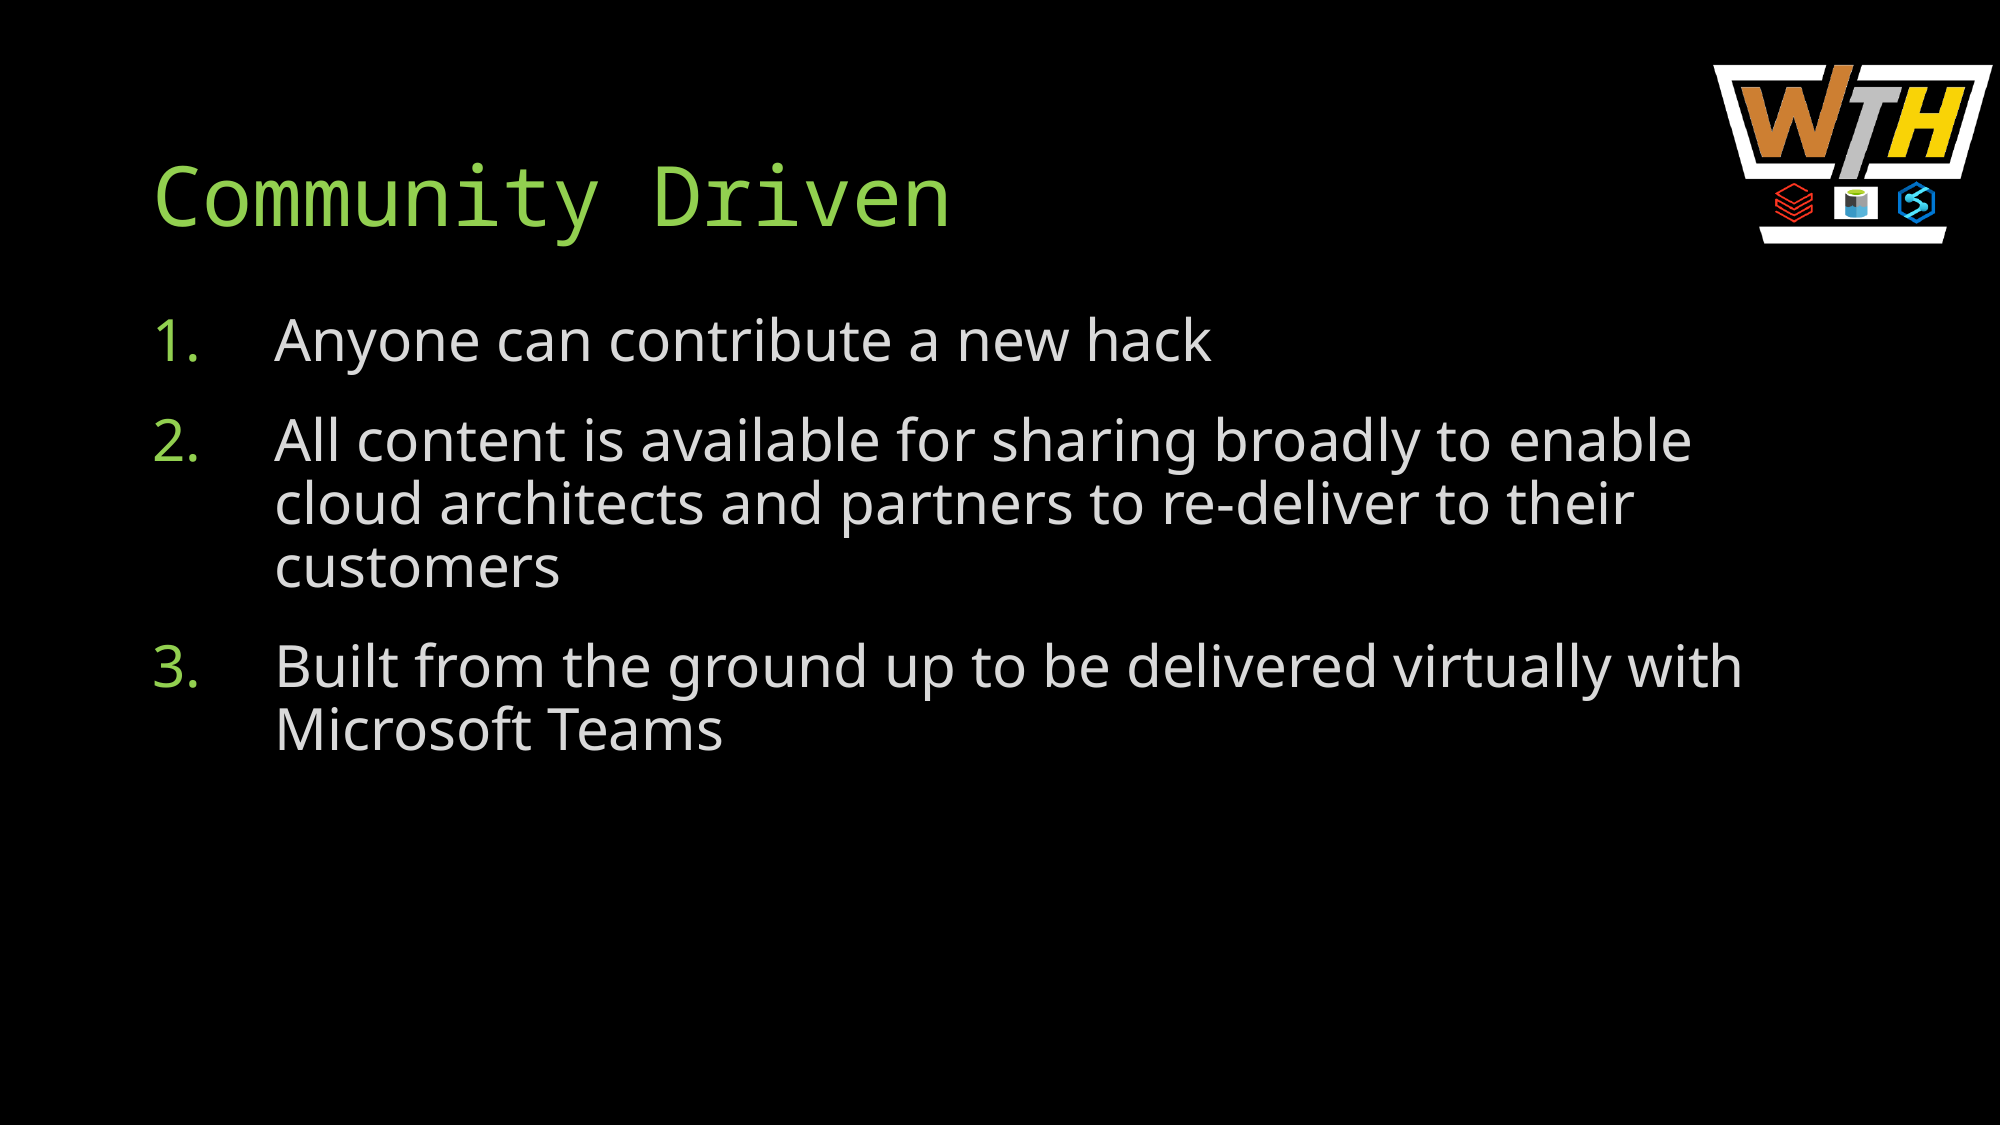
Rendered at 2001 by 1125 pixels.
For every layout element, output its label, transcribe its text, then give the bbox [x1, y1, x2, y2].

list Anyone can contribute a new hack All content is available for sharing broadly to enable cloud architects and partners to re-deliver to their customers Built from the ground up to be delivered virtually with Microsoft Teams [137, 303, 1863, 1020]
picture [1699, 0, 2000, 300]
title Community Driven [137, 83, 1699, 252]
